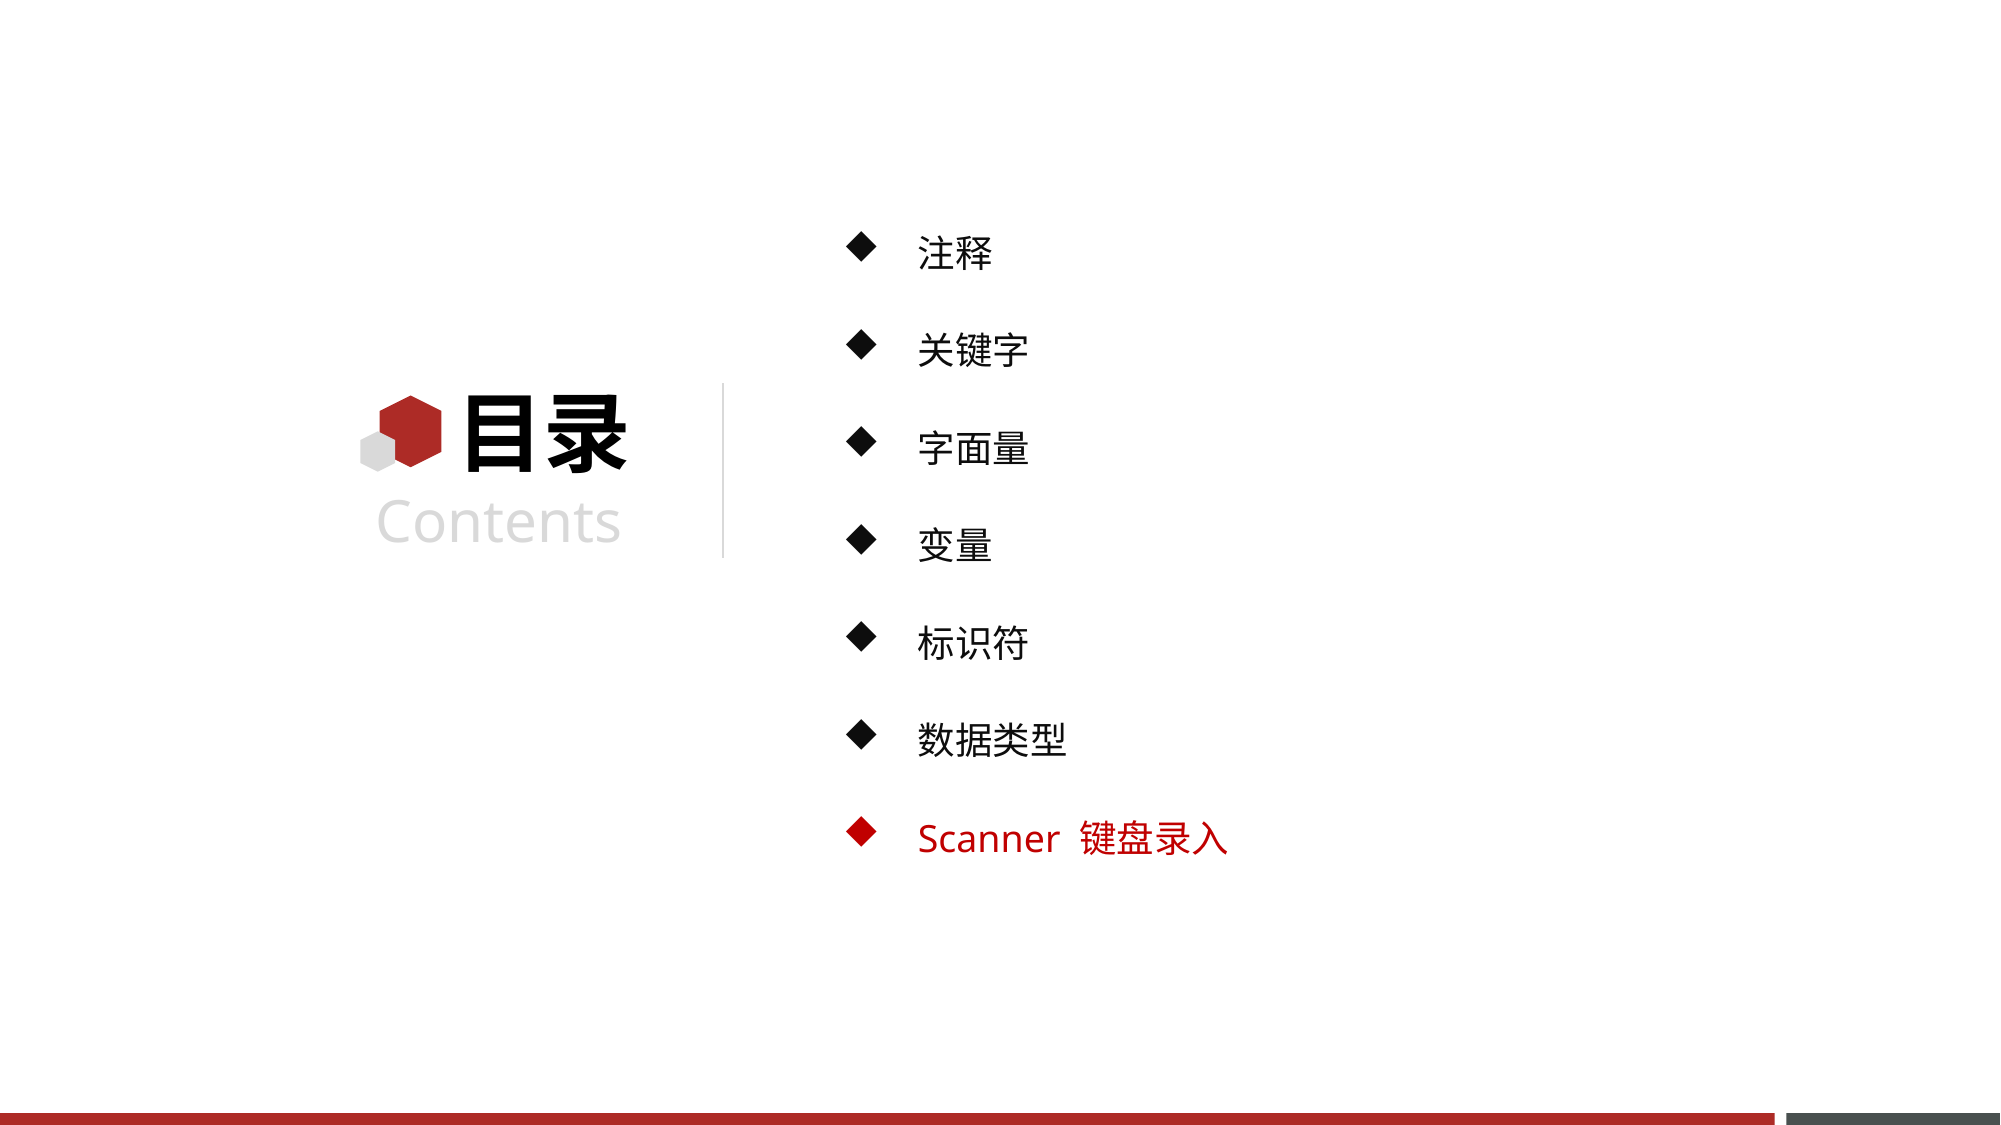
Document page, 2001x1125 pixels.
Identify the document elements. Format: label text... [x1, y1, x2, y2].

list 注释 关键字 字面量 变量 标识符 数据类型 Scanner 键盘录入 [828, 172, 1808, 872]
